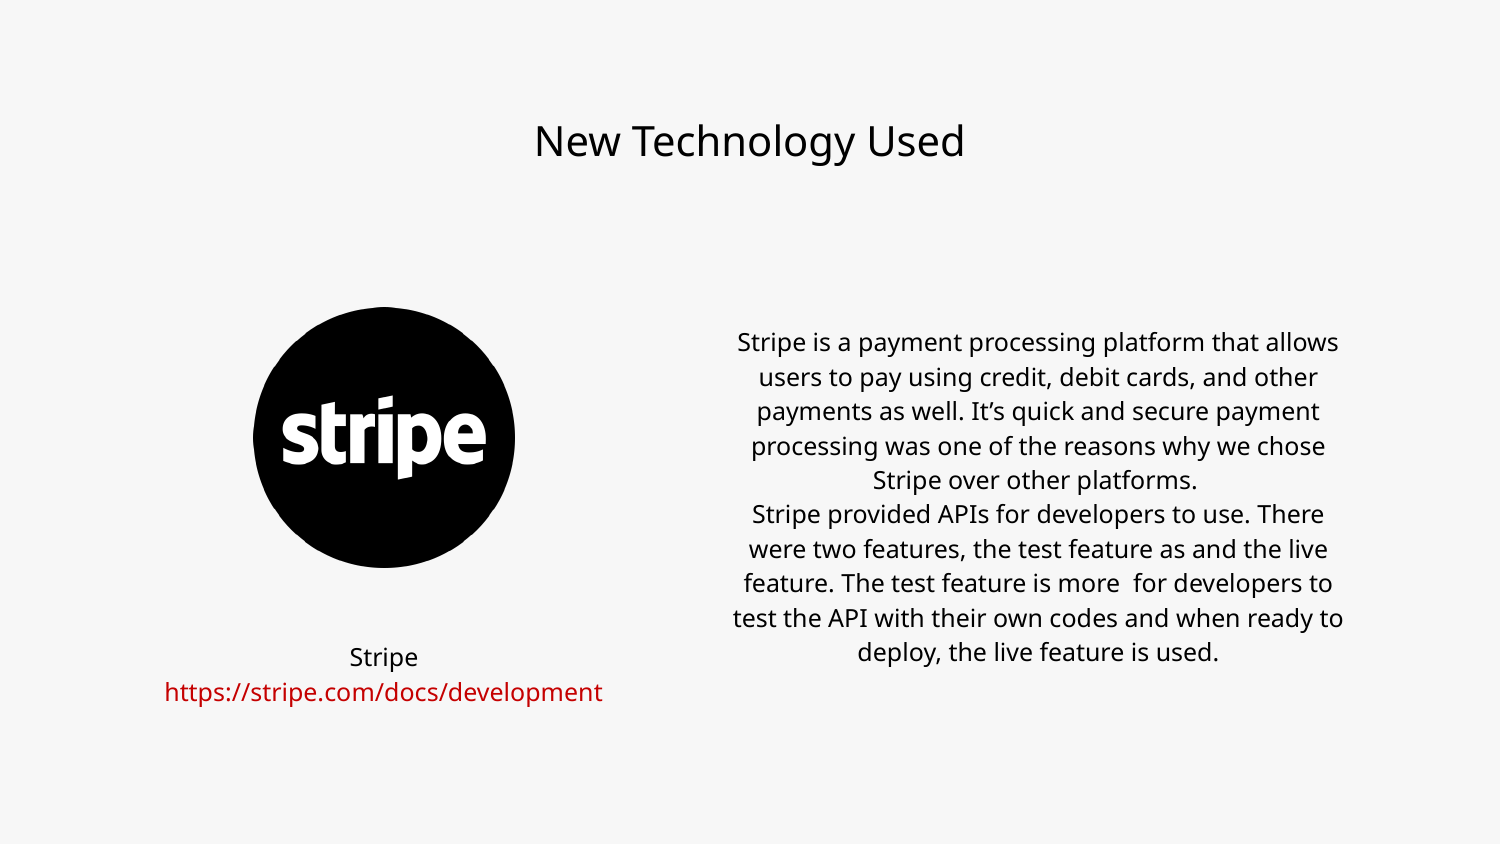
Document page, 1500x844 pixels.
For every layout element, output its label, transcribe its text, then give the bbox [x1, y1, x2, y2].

picture [253, 306, 515, 569]
list Stripe is a payment processing platform that allows users to pay using credit, debit cards, and other payments as well. It’s quick and secure payment processing was one of the reasons why we chose Stripe over other platforms. Stripe provided APIs for developers to use. There were two features, the test feature as and the live feature. The test feature is more for developers to test the API with their own codes and when ready to deploy, the live feature is used. [708, 307, 1370, 715]
list Stripe https://stripe.com/docs/development [80, 622, 688, 774]
title New Technology Used [51, 99, 1449, 194]
